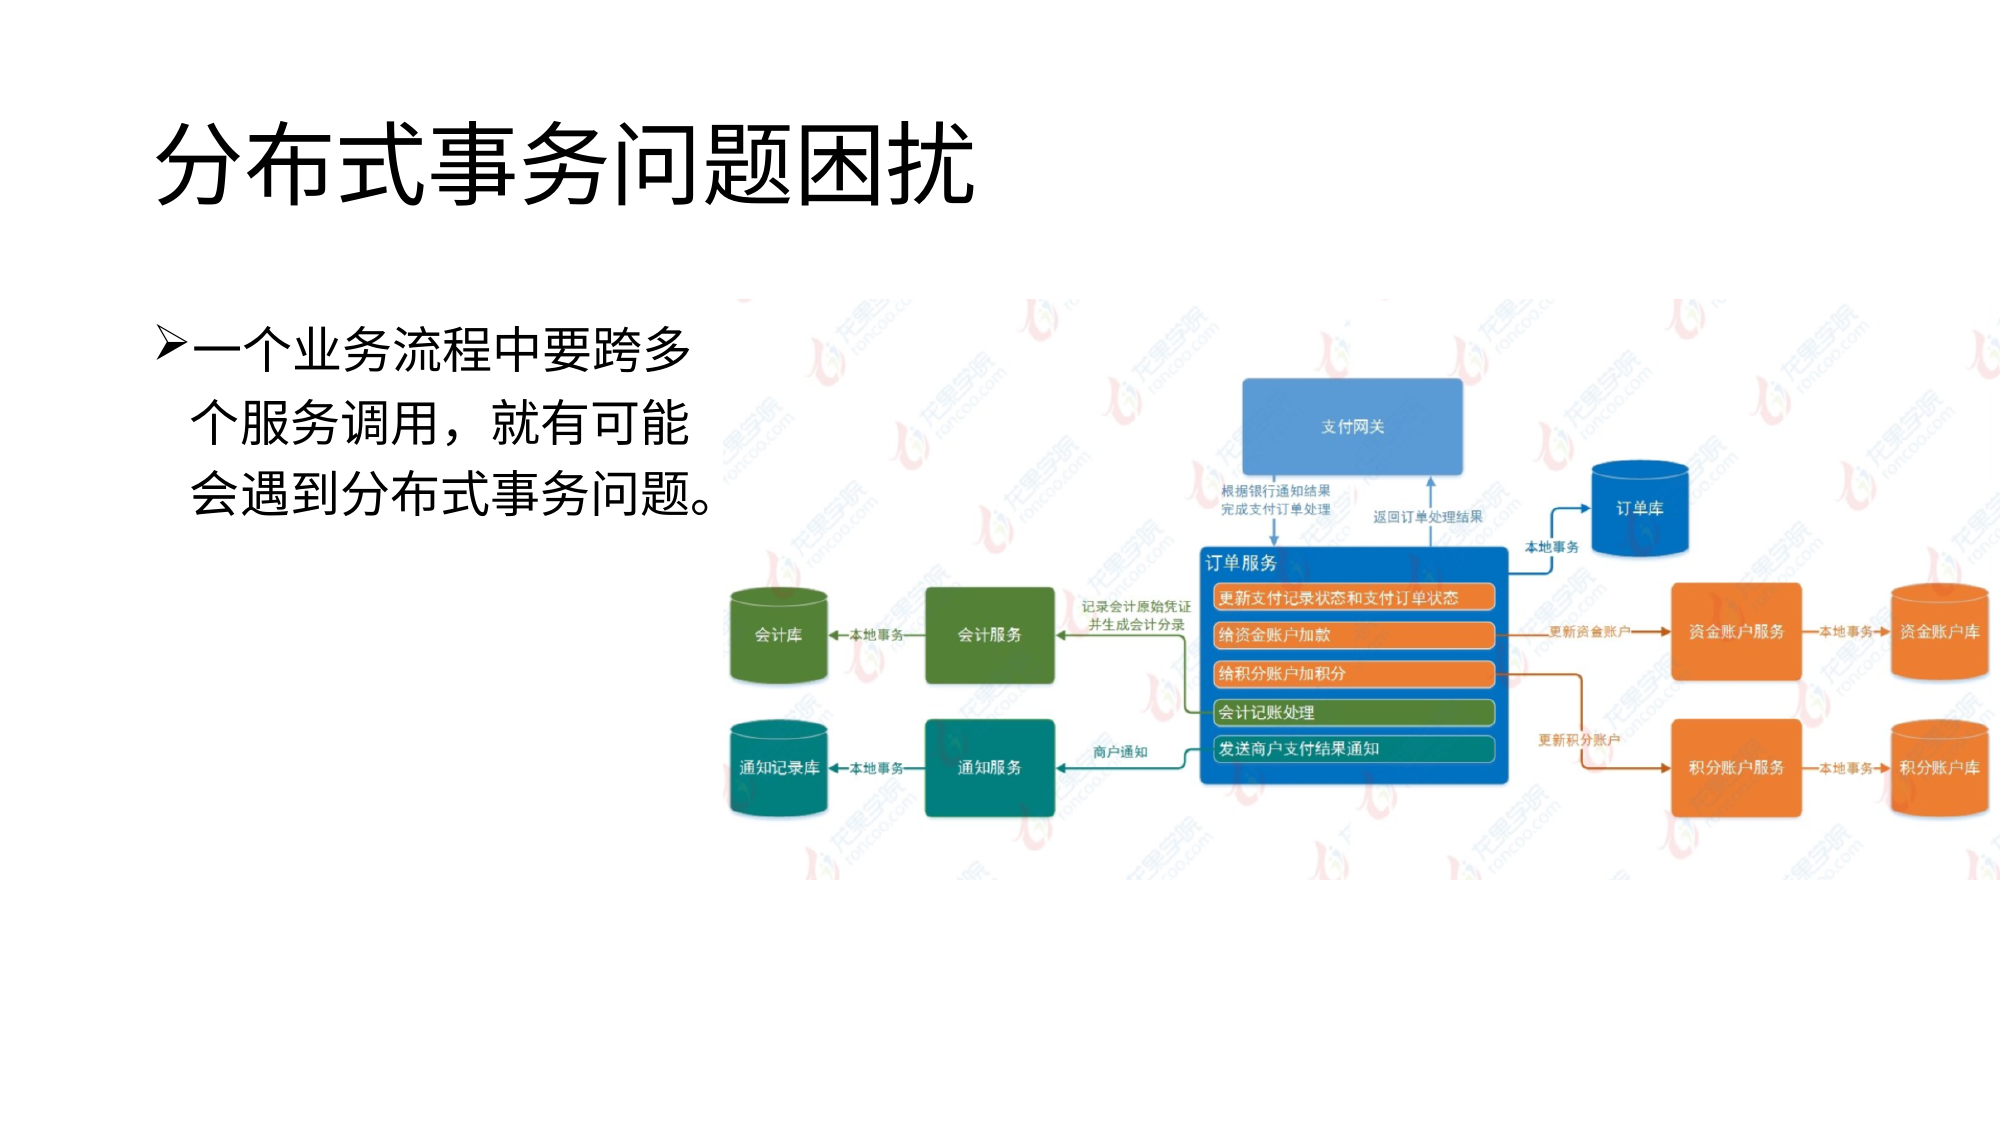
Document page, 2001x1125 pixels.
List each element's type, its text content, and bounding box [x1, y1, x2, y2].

picture [723, 299, 2000, 880]
list 一个业务流程中要跨多个服务调用，就有可能会遇到分布式事务问题。 [137, 299, 724, 1014]
title 分布式事务问题困扰 [137, 59, 1863, 278]
